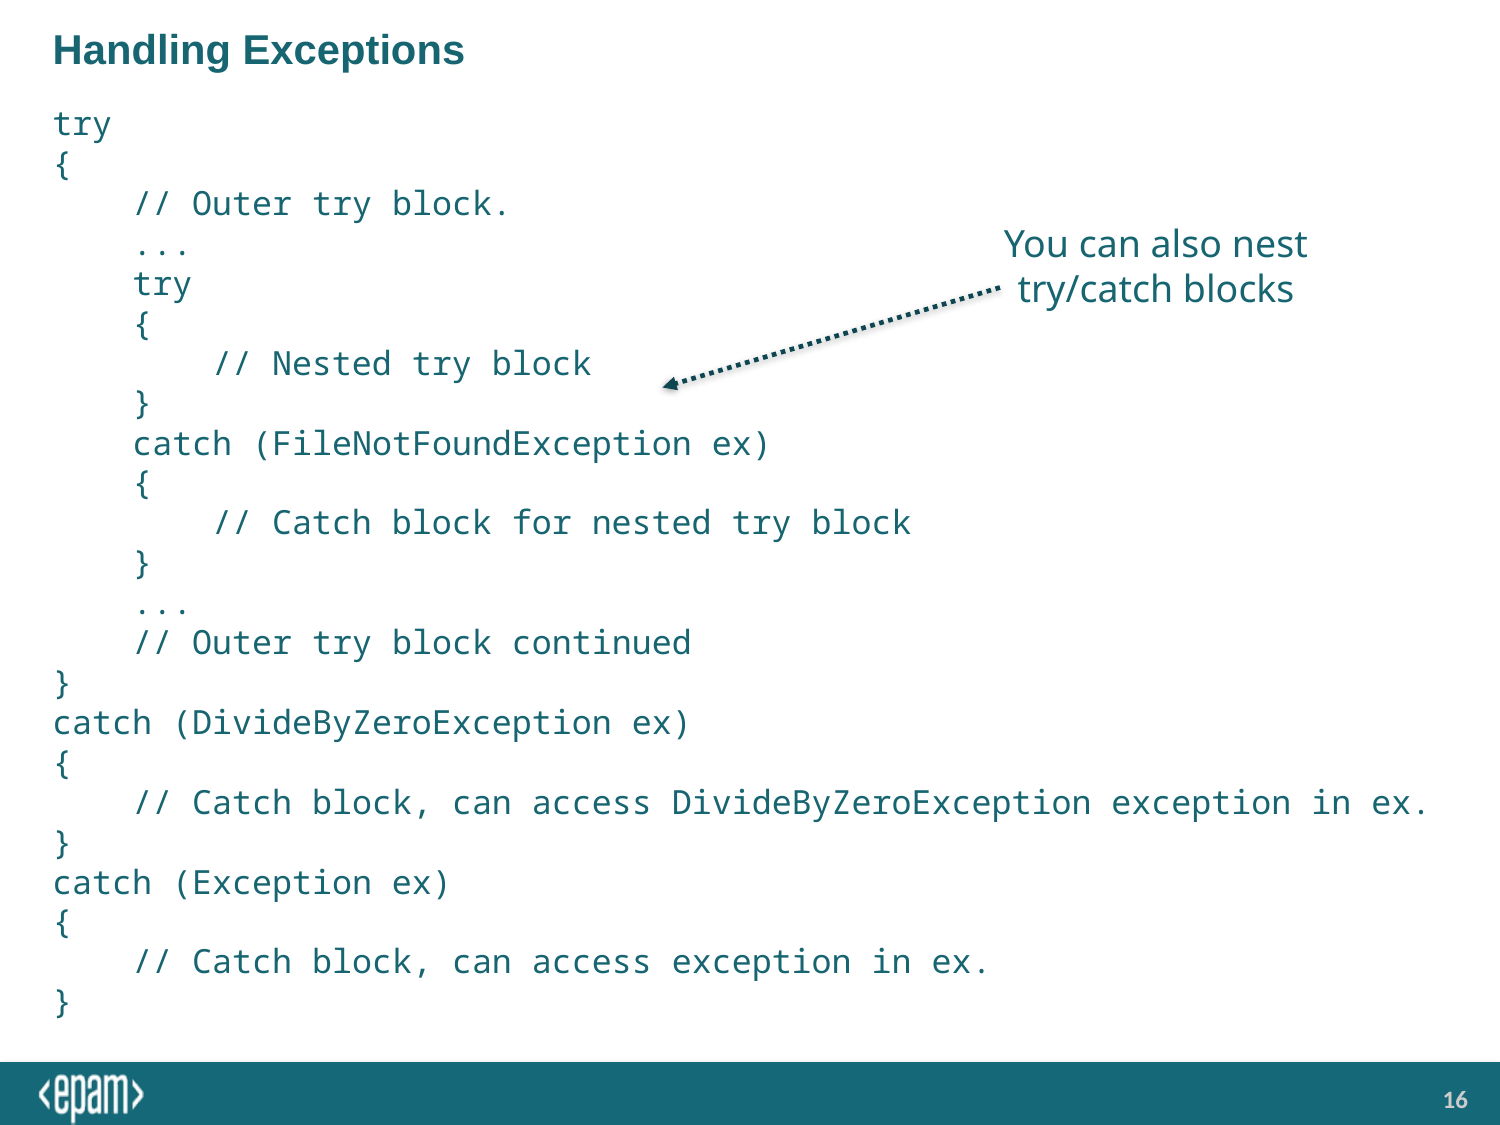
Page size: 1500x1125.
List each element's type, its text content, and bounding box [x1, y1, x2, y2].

text_box You can also nest try/catch blocks [974, 212, 1338, 318]
text_box try { // Outer try block. ... try { // Nested try block } catch (FileNotFoundException ex) { // Catch block for nested try block } ... // Outer try block continued } catch (DivideByZeroException ex) { // Catch block, can access DivideByZeroException exception in ex. } catch (Exception ex) { // Catch block, can access exception in ex. } [37, 94, 1463, 1028]
picture [38, 1074, 144, 1125]
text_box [662, 287, 1001, 388]
title Handling Exceptions [0, 0, 1500, 95]
